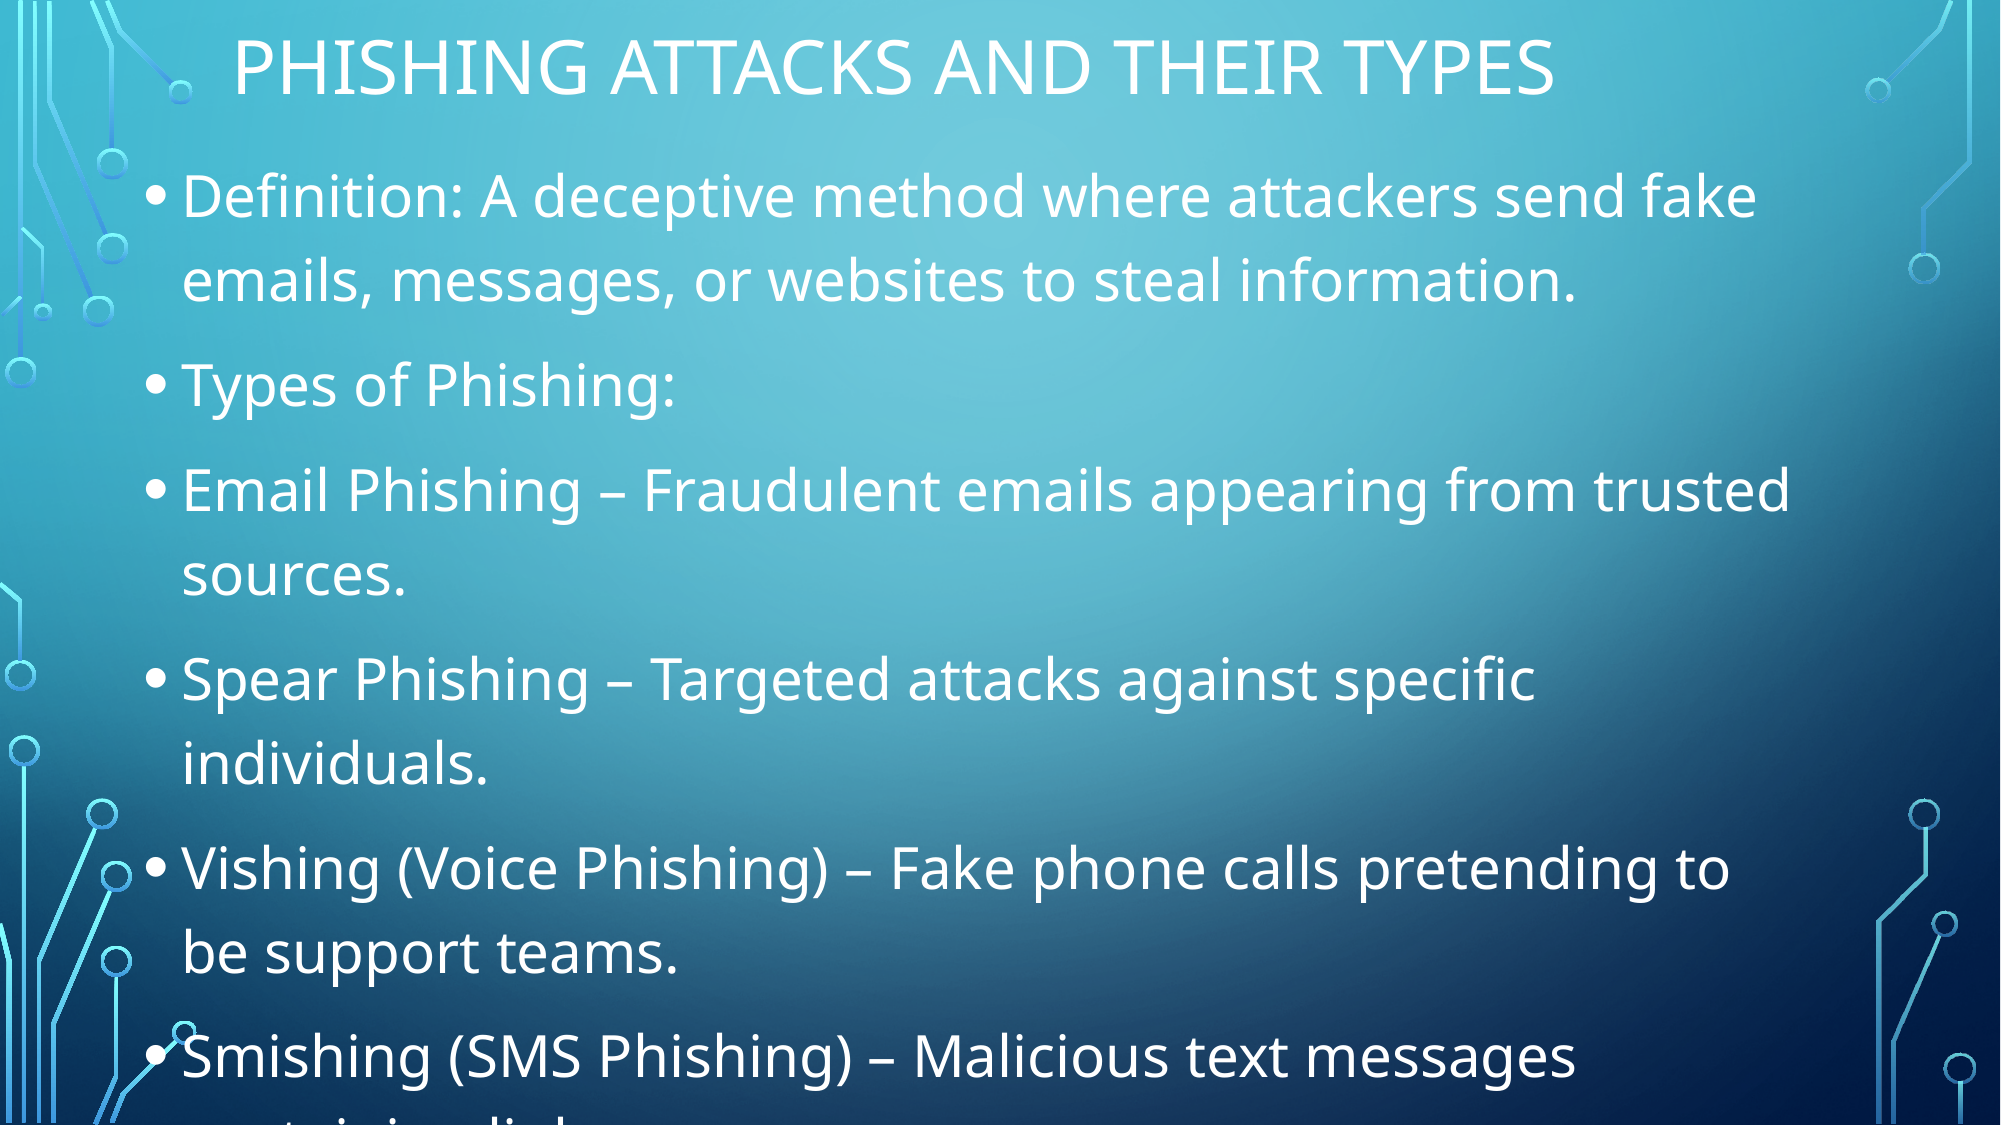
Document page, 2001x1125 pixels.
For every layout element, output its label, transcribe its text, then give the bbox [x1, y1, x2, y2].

title Phishing attacks And their types [216, 0, 1842, 141]
list Definition: A deceptive method where attackers send fake emails, messages, or websites to steal information. Types of Phishing: Email Phishing – Fraudulent emails appearing from trusted sources. Spear Phishing – Targeted attacks against specific individuals. Vishing (Voice Phishing) – Fake phone calls pretending to be support teams. Smishing (SMS Phishing) – Malicious text messages containing links. Example: A fake email from "PayPal" asking the user to update their account details. [128, 138, 1813, 814]
